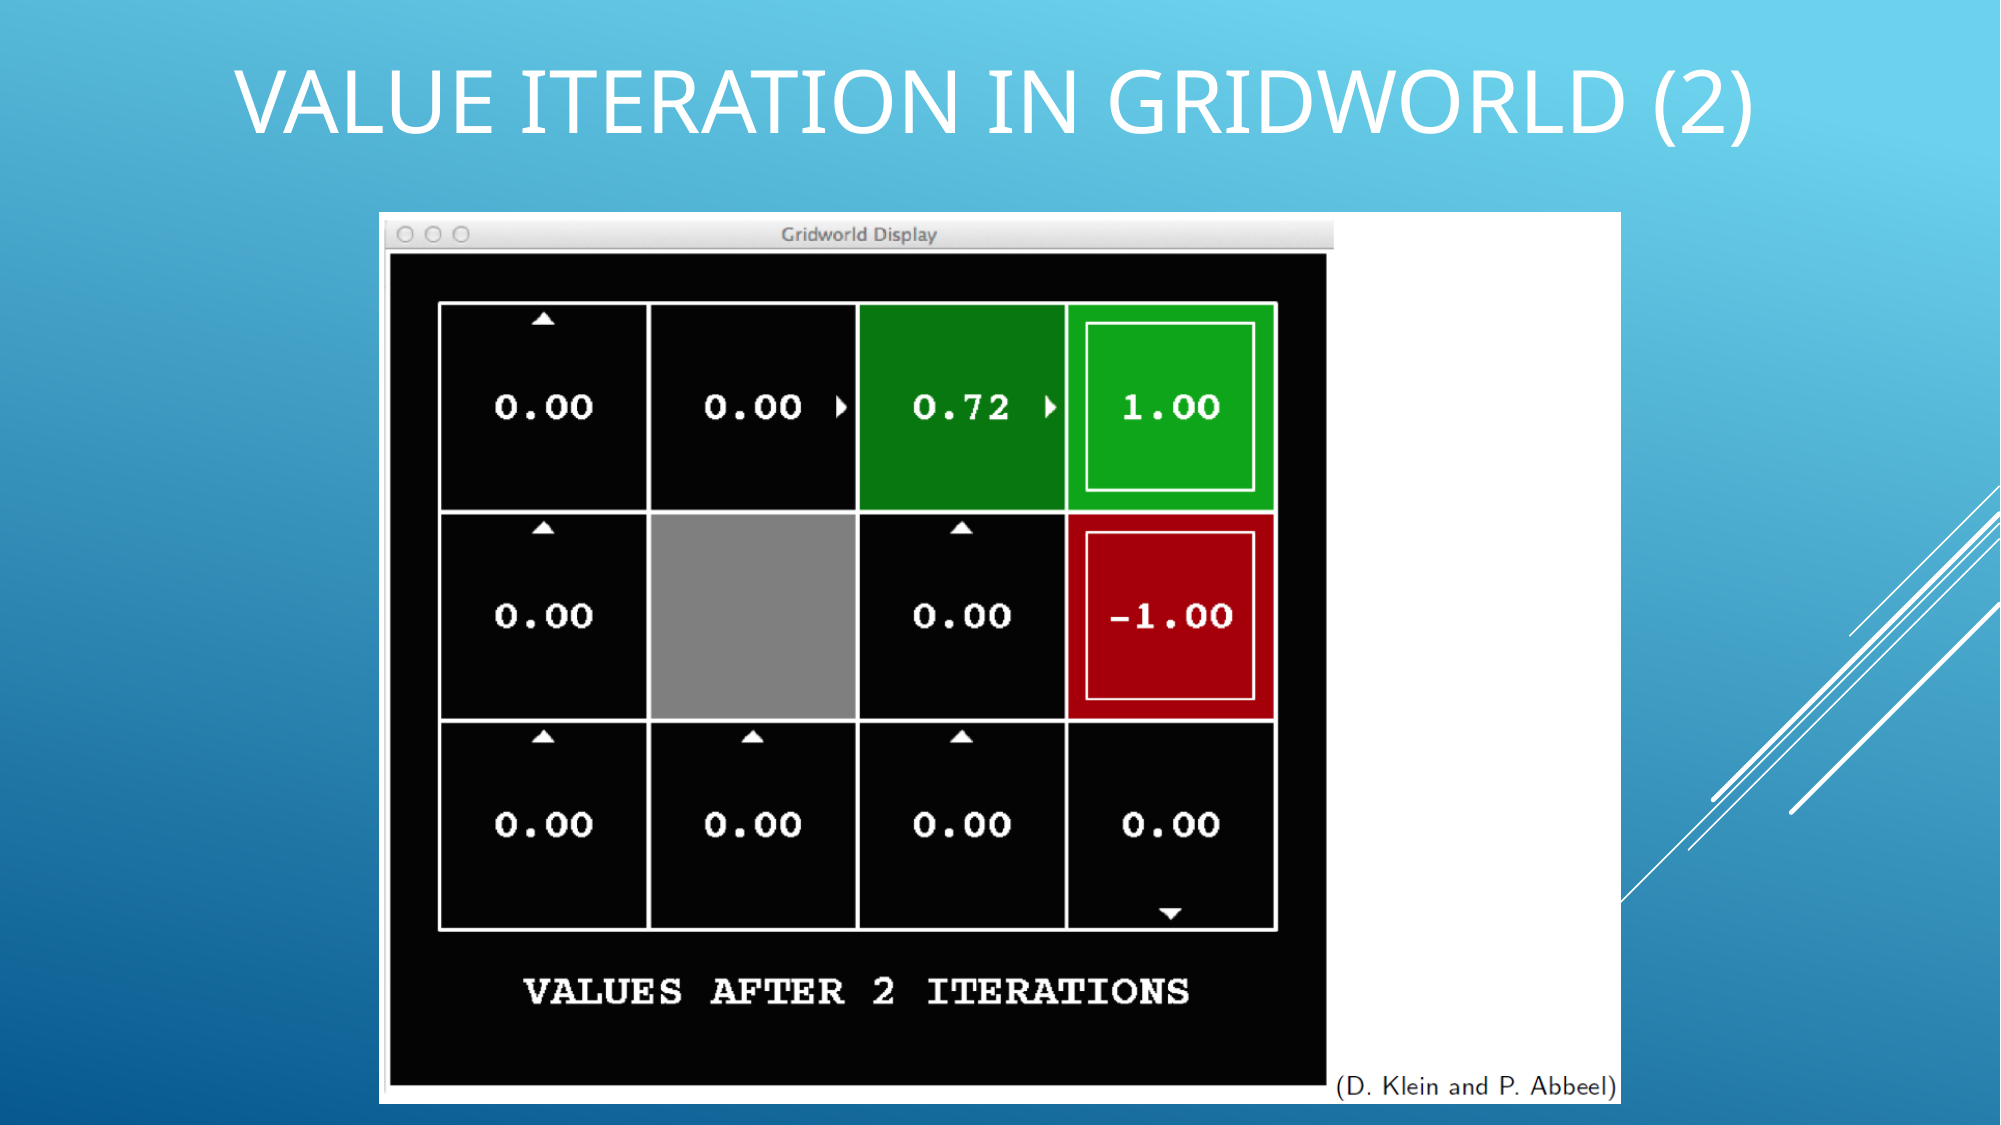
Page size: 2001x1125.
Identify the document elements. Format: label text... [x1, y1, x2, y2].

title Value iteration in gridworld (2) [99, 22, 1891, 159]
picture [379, 211, 1621, 1104]
